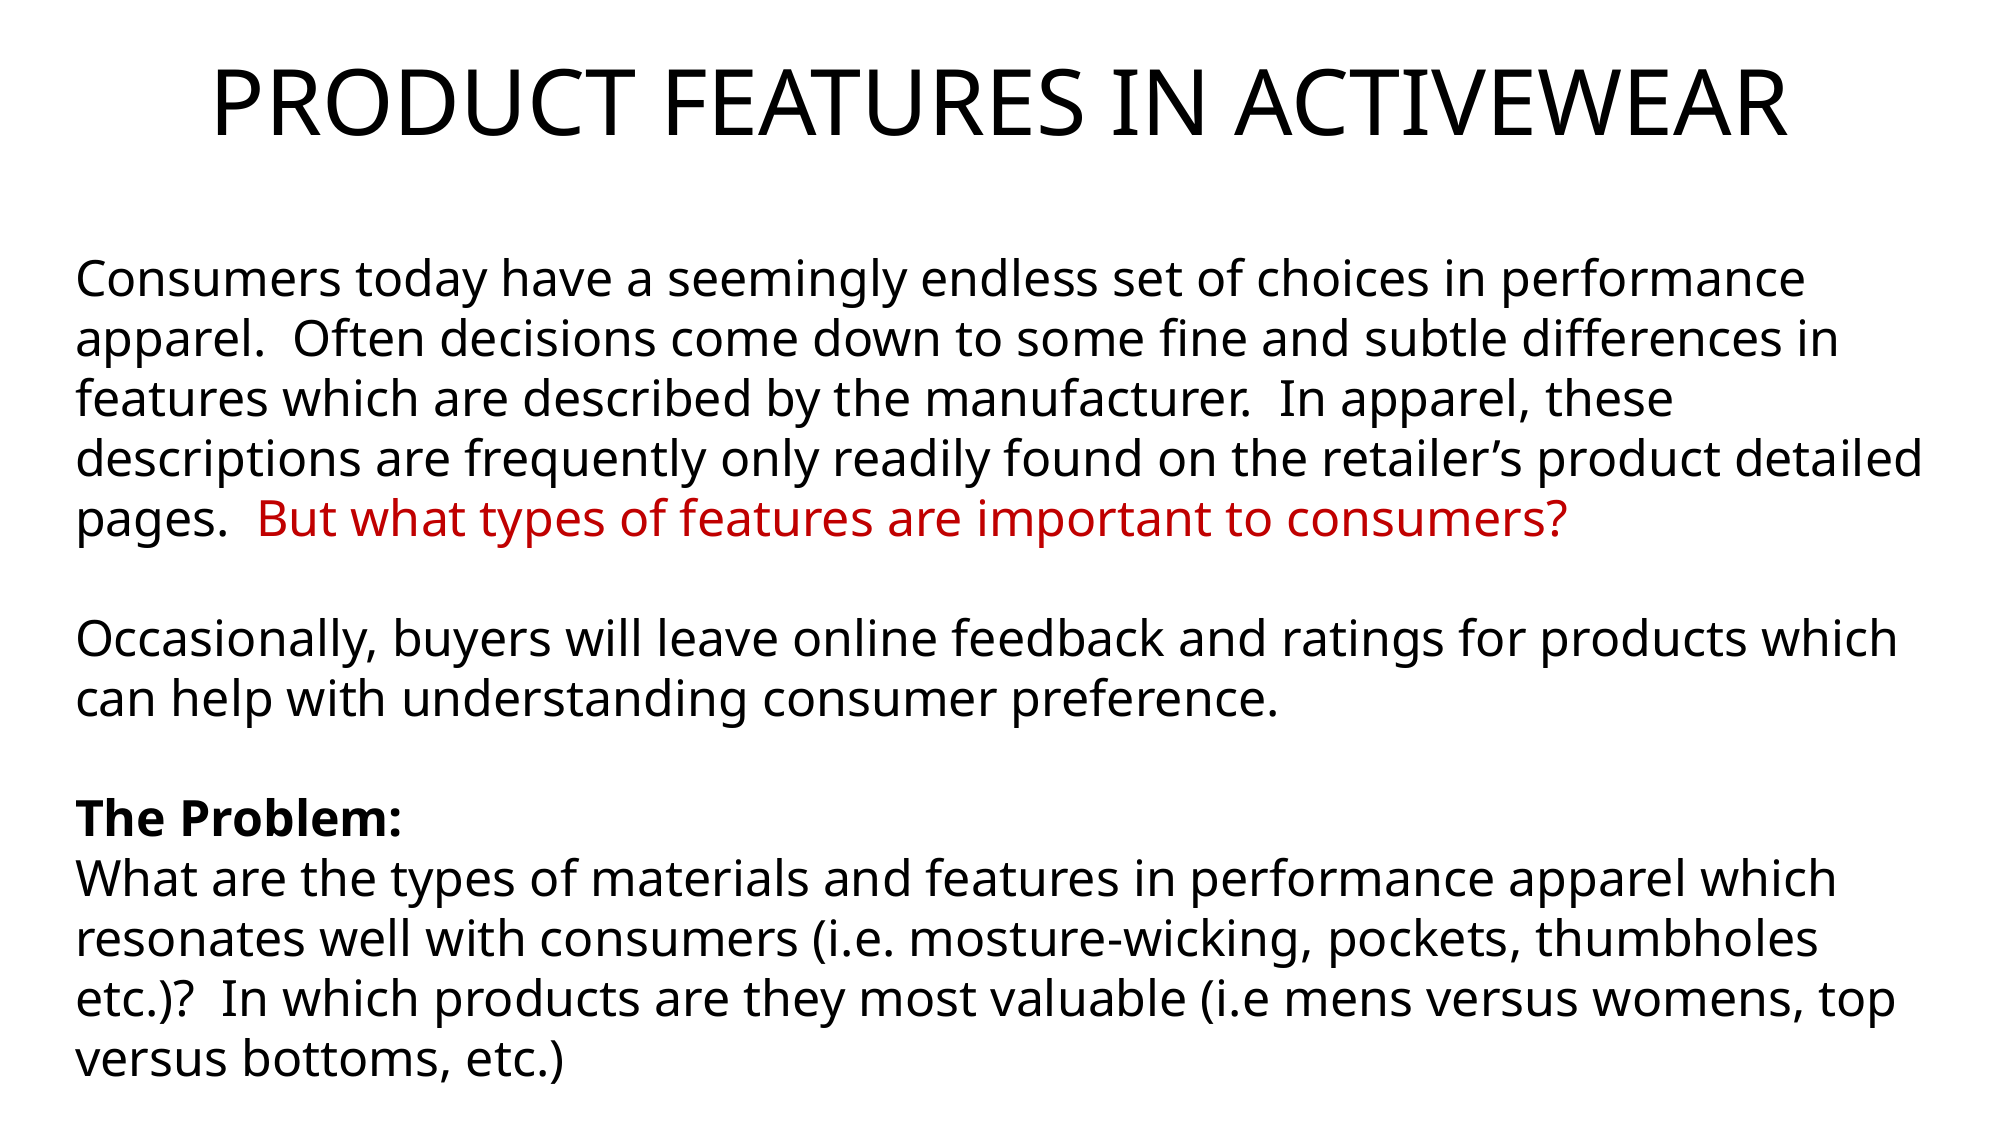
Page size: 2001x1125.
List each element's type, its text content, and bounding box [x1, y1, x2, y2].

text_box PRODUCT FEATURES IN ACTIVEWEAR [0, 36, 2000, 161]
text_box Consumers today have a seemingly endless set of choices in performance apparel. Often decisions come down to some fine and subtle differences in features which are described by the manufacturer. In apparel, these descriptions are frequently only readily found on the retailer’s product detailed pages. But what types of features are important to consumers? Occasionally, buyers will leave online feedback and ratings for products which can help with understanding consumer preference. The Problem: What are the types of materials and features in performance apparel which resonates well with consumers (i.e. mosture-wicking, pockets, thumbholes etc.)? In which products are they most valuable (i.e mens versus womens, top versus bottoms, etc.) [0, 238, 2000, 1094]
